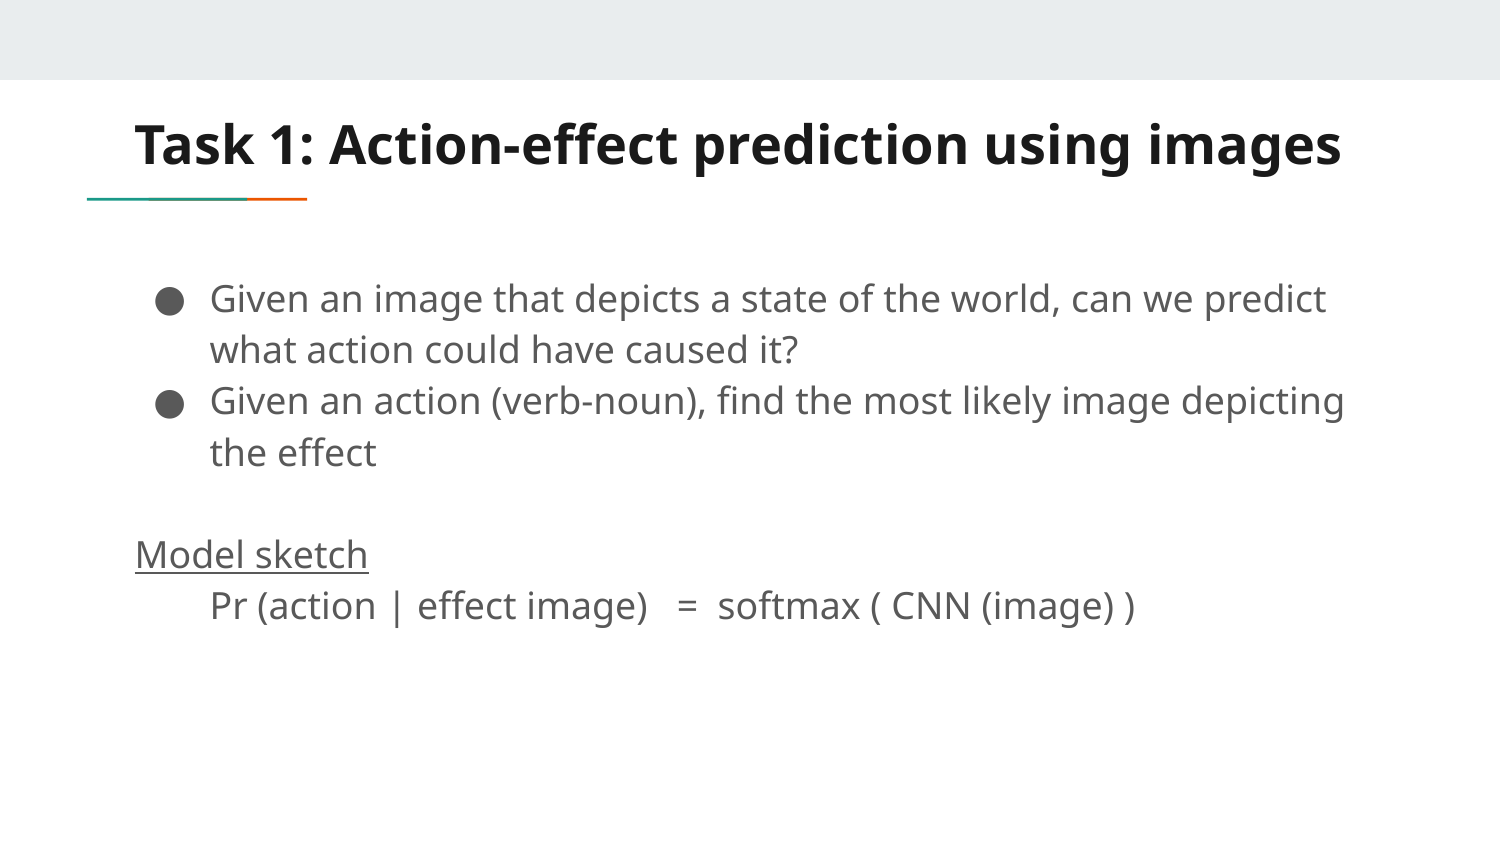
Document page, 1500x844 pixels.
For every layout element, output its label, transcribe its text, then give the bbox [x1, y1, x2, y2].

list Given an image that depicts a state of the world, can we predict what action could have caused it? Given an action (verb-noun), find the most likely image depicting the effect Model sketch Pr (action | effect image) = softmax ( CNN (image) ) [119, 253, 1381, 776]
title Task 1: Action-effect prediction using images [119, 94, 1381, 183]
